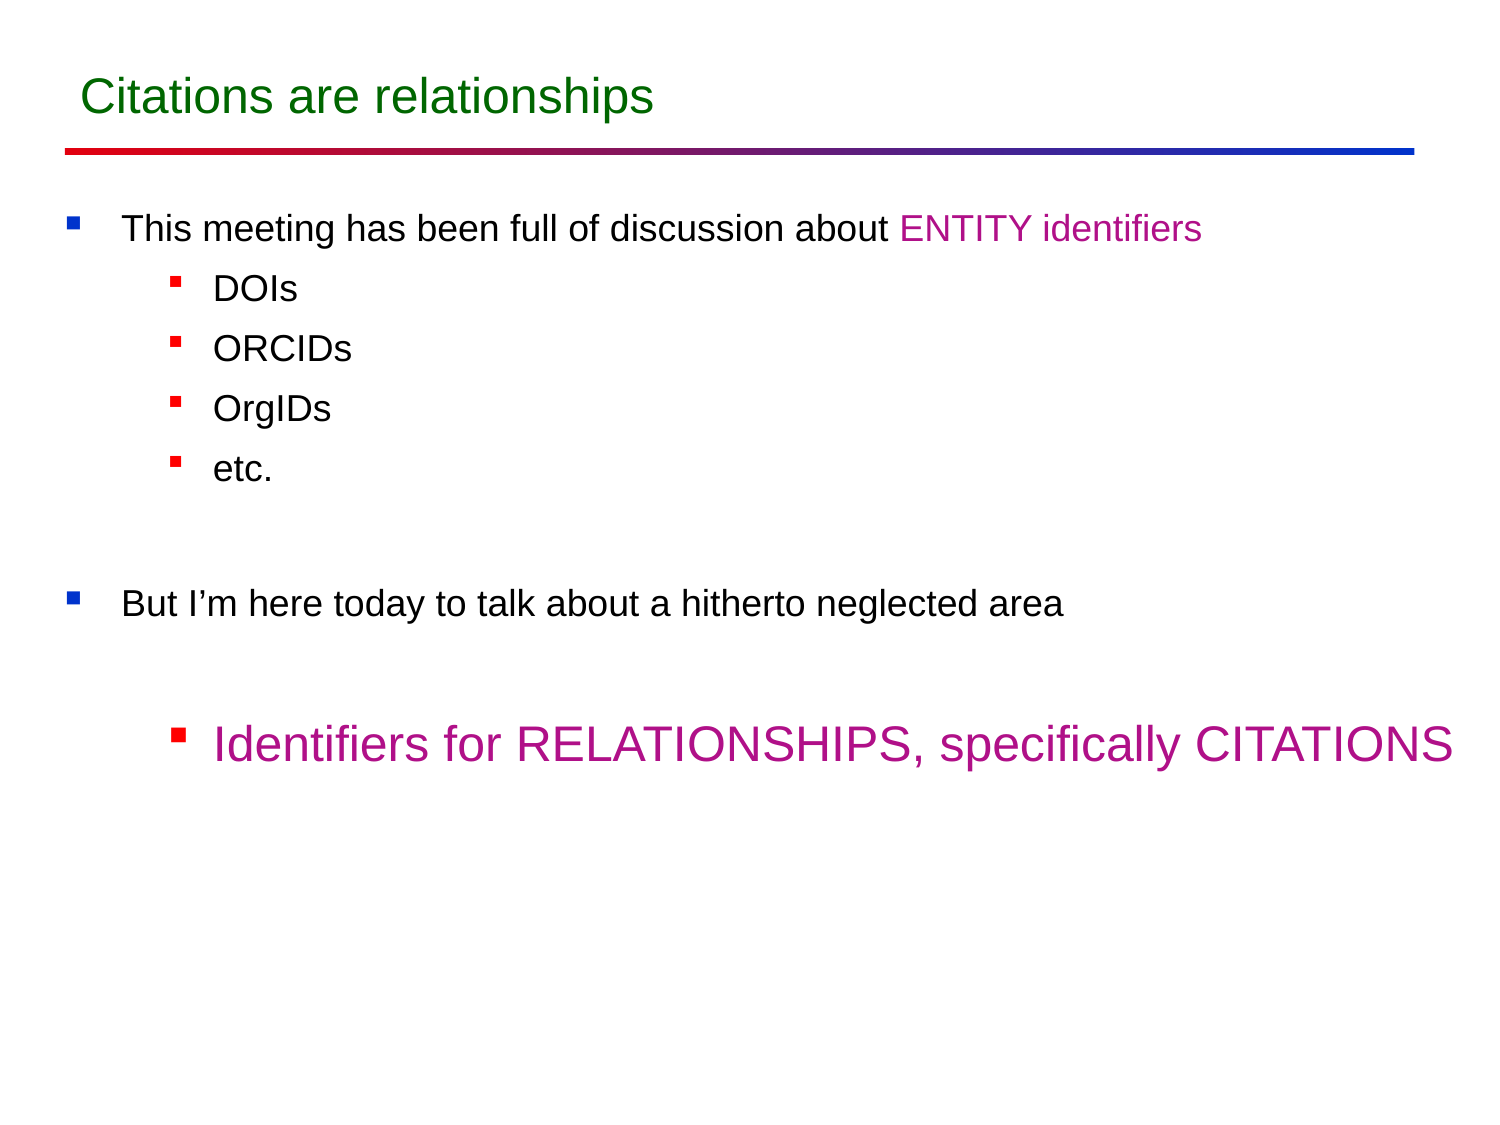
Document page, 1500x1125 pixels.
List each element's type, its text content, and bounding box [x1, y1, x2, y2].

title Citations are relationships [64, 54, 1424, 131]
list This meeting has been full of discussion about ENTITY identifiers DOIs ORCIDs OrgIDs etc. But I’m here today to talk about a hitherto neglected area Identifiers for RELATIONSHIPS, specifically CITATIONS [50, 196, 1487, 1094]
